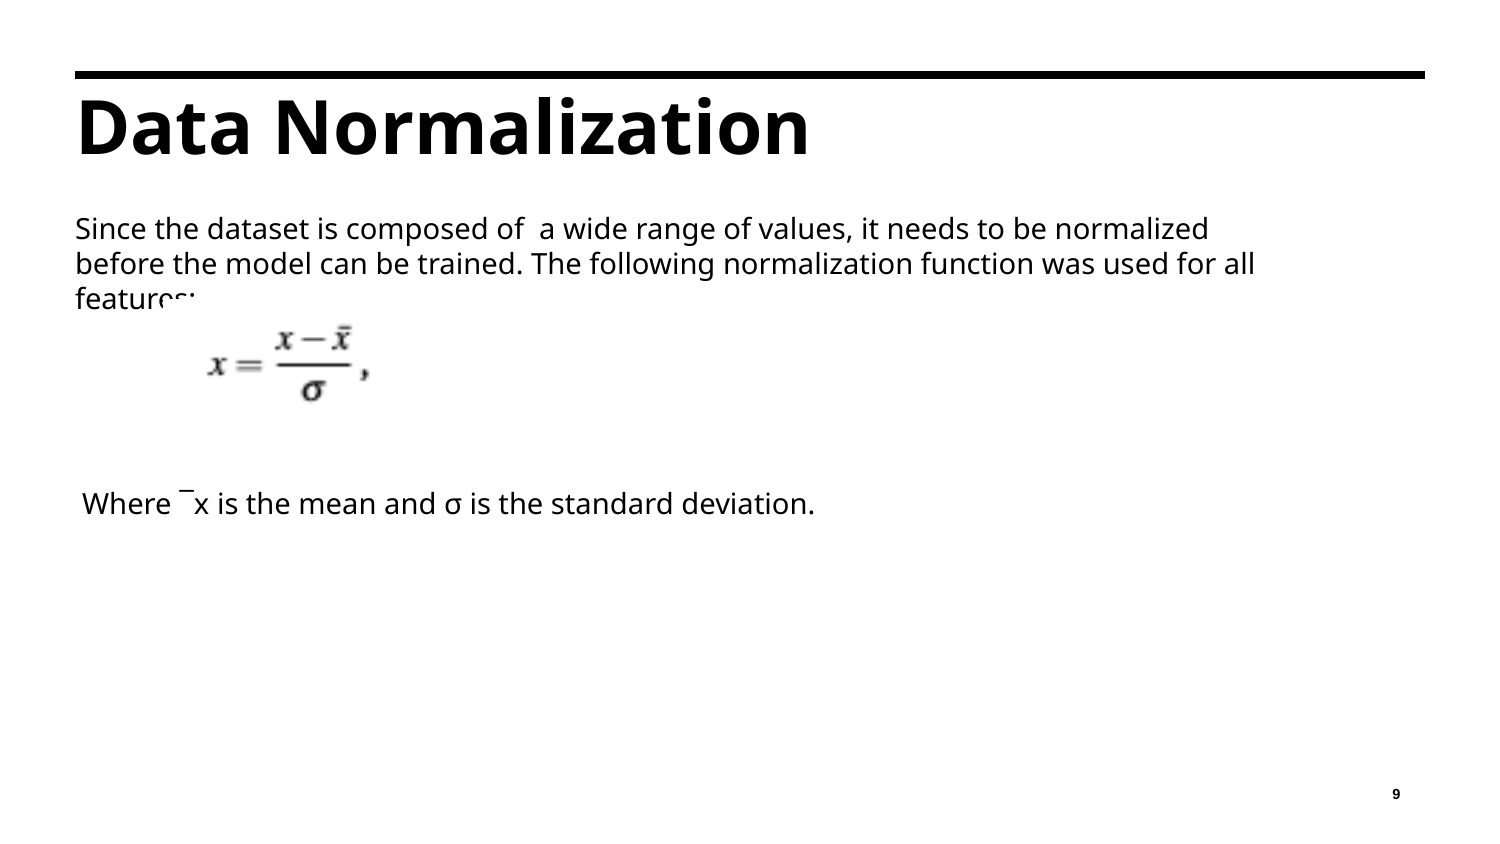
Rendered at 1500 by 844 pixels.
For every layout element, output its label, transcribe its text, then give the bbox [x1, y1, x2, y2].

picture [162, 299, 415, 431]
text_box Since the dataset is composed of a wide range of values, it needs to be normalized before the model can be trained. The following normalization function was used for all features: [74, 203, 1306, 361]
slide_number ‹#› [1362, 772, 1401, 802]
title Data Normalization [75, 96, 1022, 210]
text_box Where ¯x is the mean and σ is the standard deviation. [82, 477, 1313, 636]
